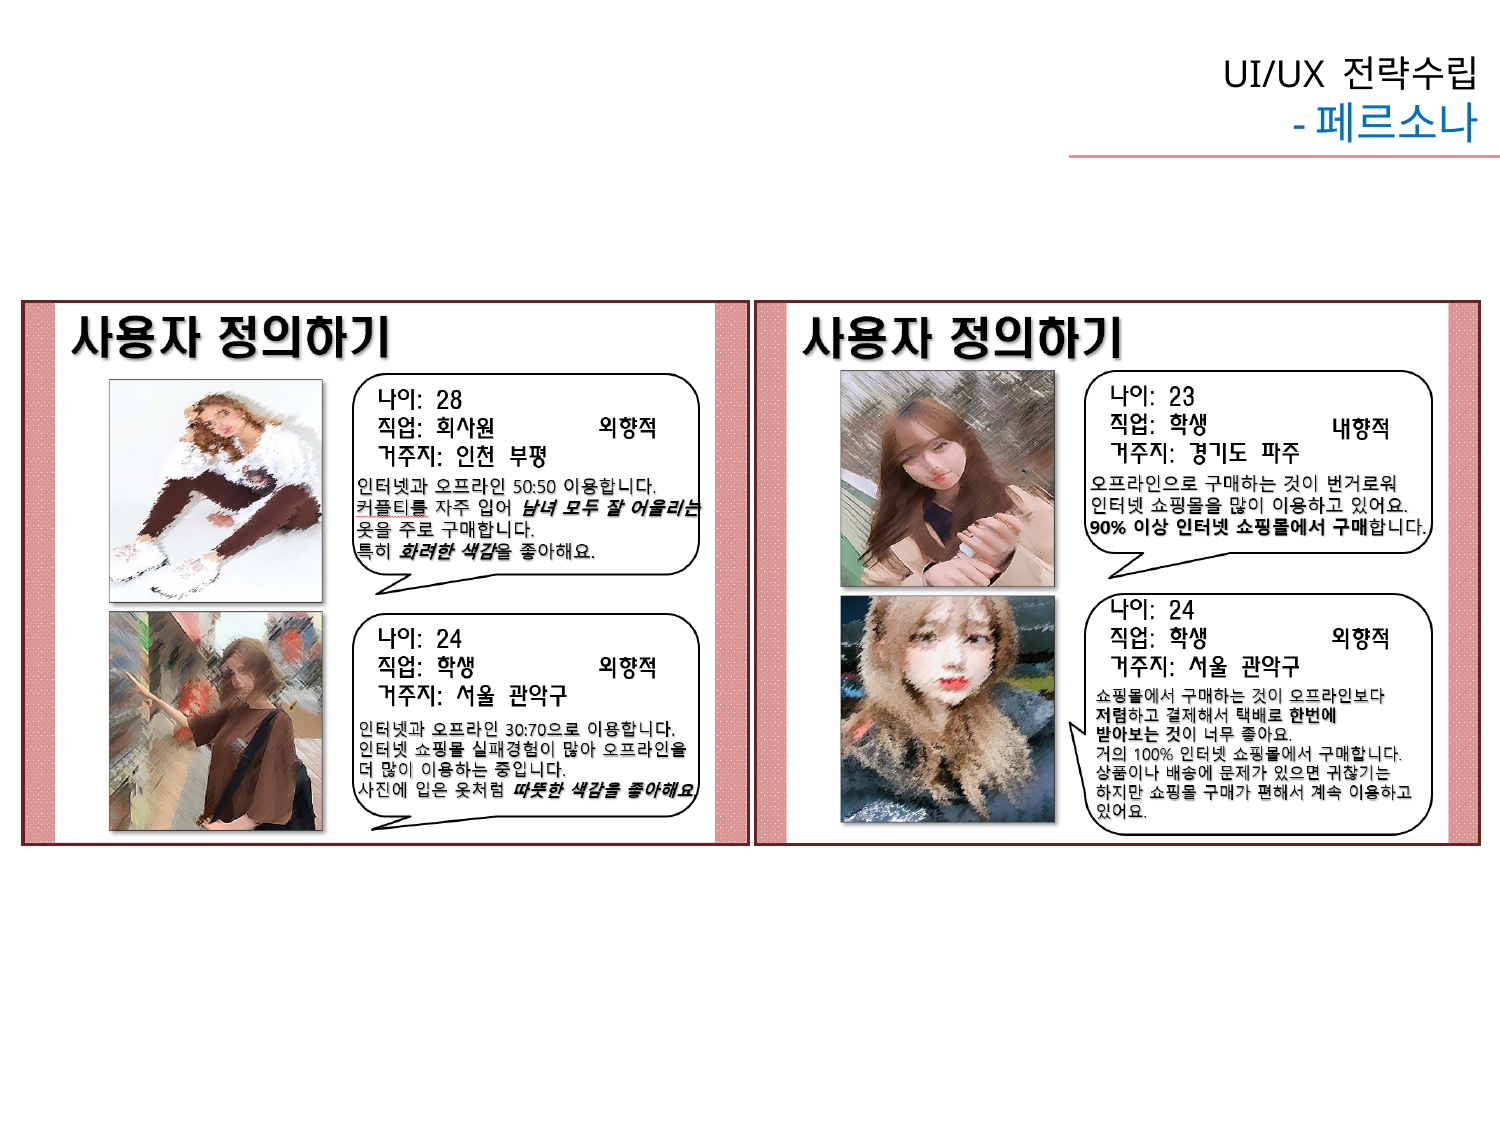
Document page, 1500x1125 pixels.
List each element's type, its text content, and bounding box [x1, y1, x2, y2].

picture [24, 302, 748, 844]
picture [756, 302, 1479, 844]
title UI/UX 전략수립 -페르소나 [859, 42, 1495, 157]
